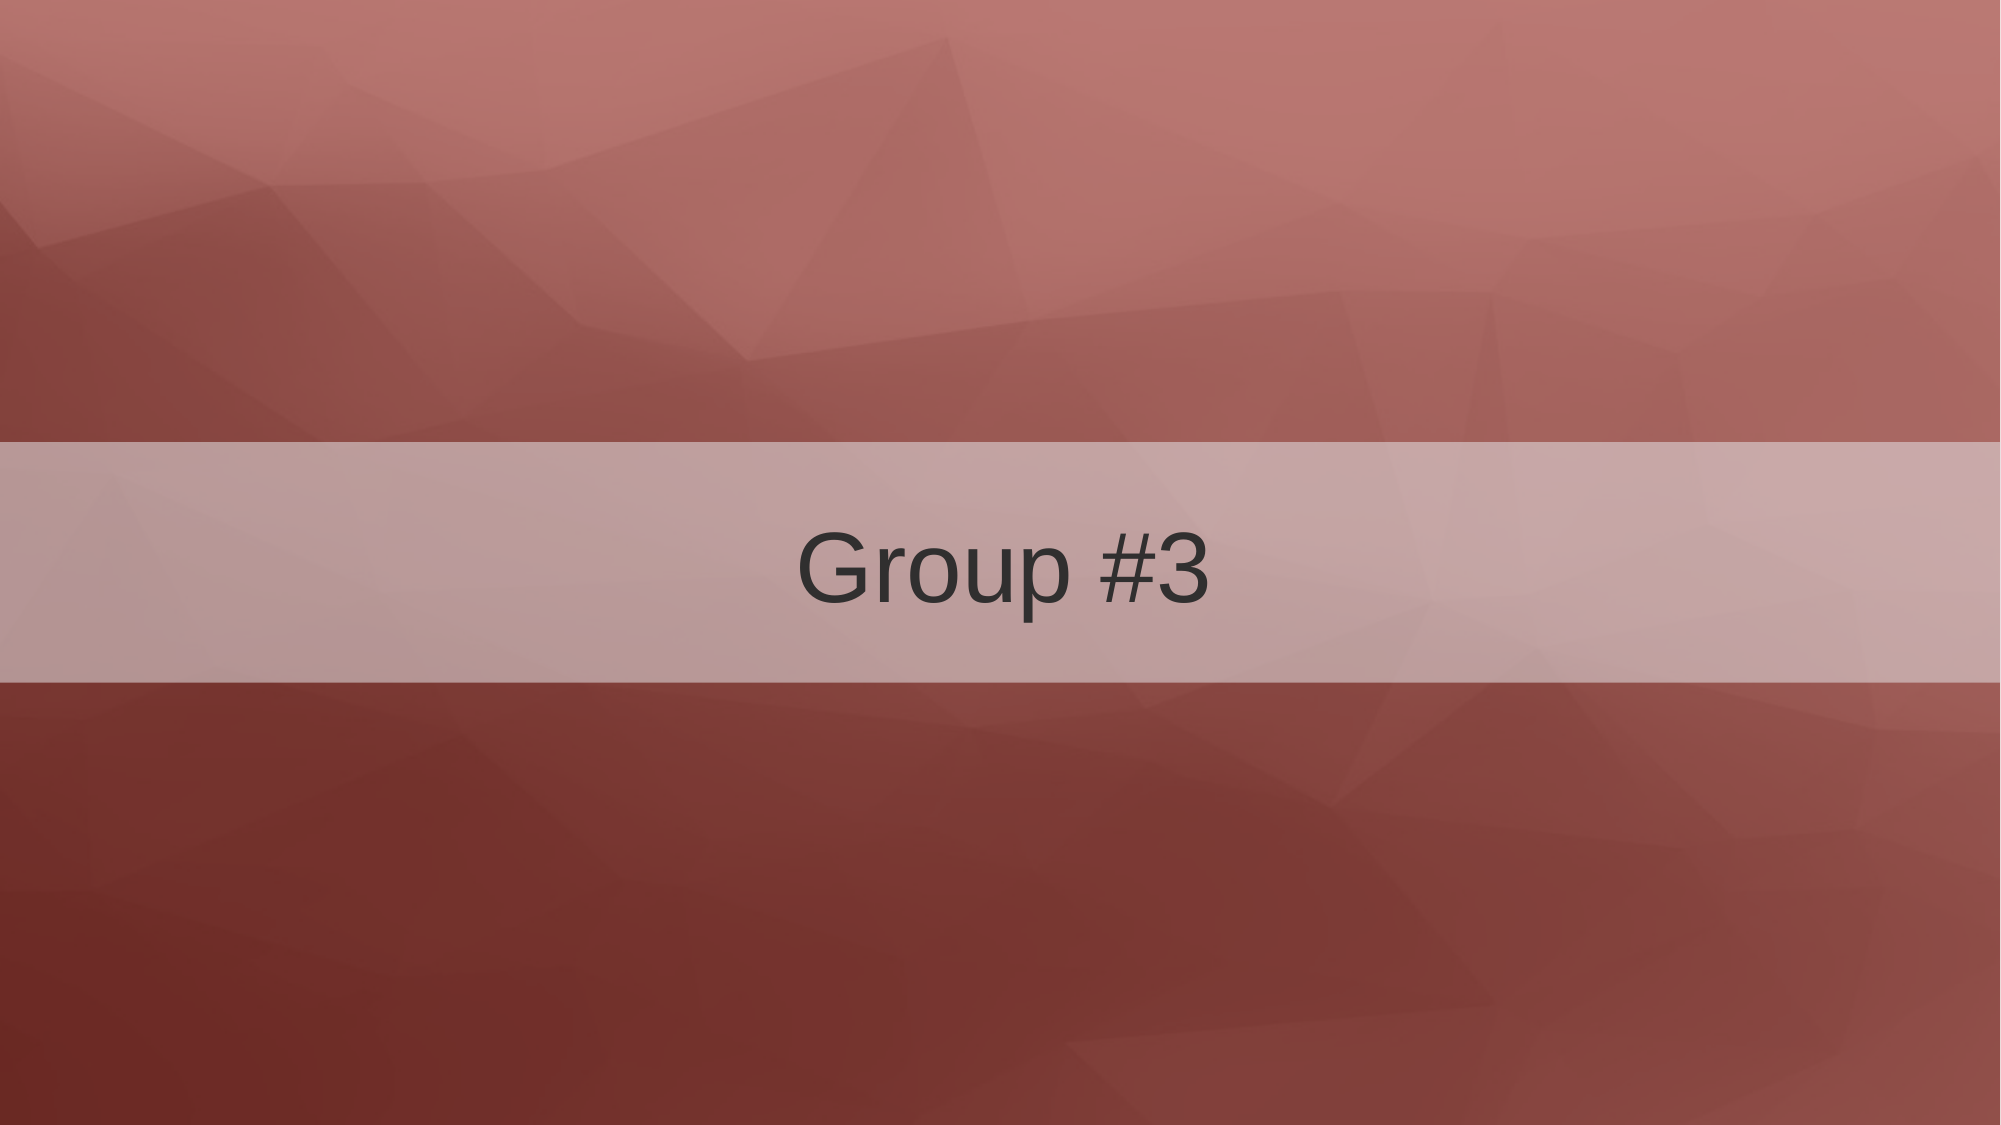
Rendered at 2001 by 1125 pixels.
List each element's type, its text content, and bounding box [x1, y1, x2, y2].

title Group #3 [0, 466, 2000, 659]
